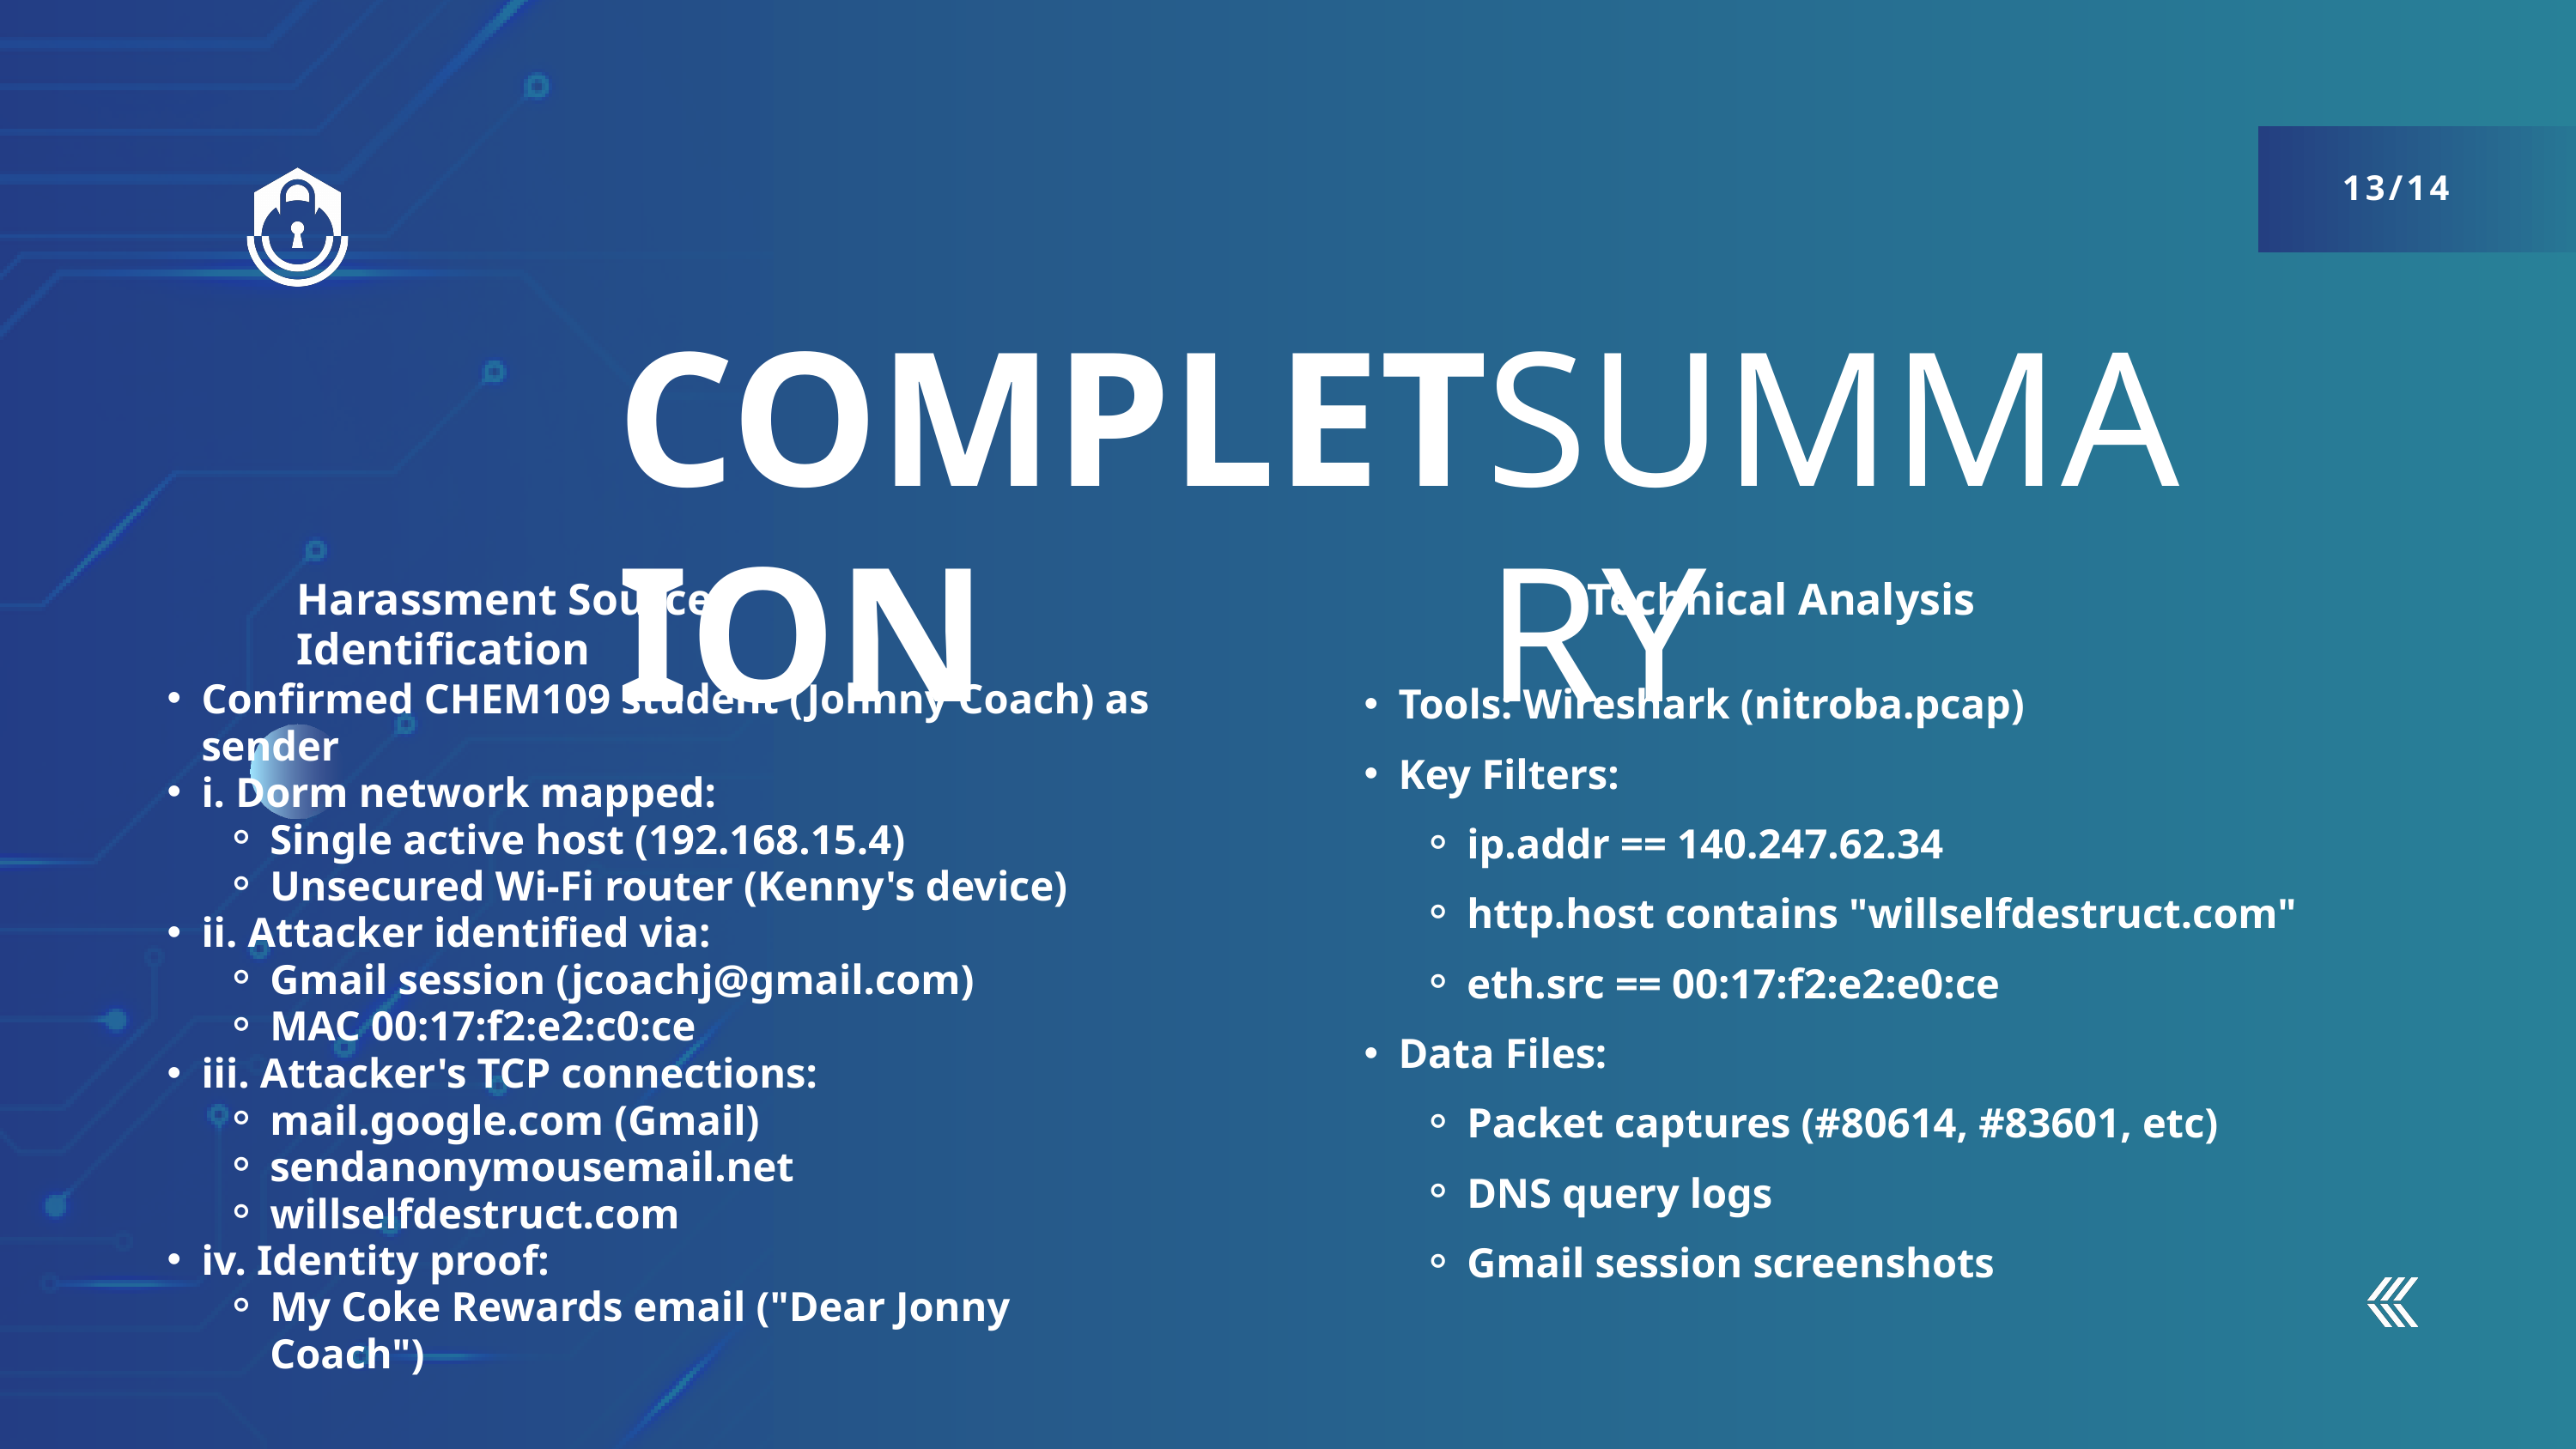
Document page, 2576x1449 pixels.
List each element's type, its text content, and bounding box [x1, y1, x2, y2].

text_box Technical Analysis [1587, 573, 2297, 624]
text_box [2257, 125, 2576, 253]
text_box SUMMARY [1485, 307, 2256, 658]
text_box [246, 167, 349, 287]
text_box Confirmed CHEM109 student (Johnny Coach) as sender i. Dorm network mapped: Single active host (192.168.15.4) Unsecured Wi-Fi router (Kenny's device) ii. Attacker identified via: Gmail session (jcoachj@gmail.com) MAC 00:17:f2:e2:c0:ce iii. Attacker's TCP connections: mail.google.com (Gmail) sendanonymousemail.net willselfdestruct.com iv. Identity proof: My Coke Rewards email ("Dear Jonny Coach") [132, 675, 1170, 1424]
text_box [249, 724, 344, 819]
text_box Tools: Wireshark (nitroba.pcap) Key Filters: ip.addr == 140.247.62.34 http.host contains "willselfdestruct.com" eth.src == 00:17:f2:e2:e0:ce Data Files: Packet captures (#80614, #83601, etc) DNS query logs Gmail session screenshots [1329, 658, 2367, 1356]
text_box COMPLETION [617, 307, 1485, 739]
text_box Harassment Source Identification [296, 573, 1006, 674]
text_box [0, 0, 774, 1449]
text_box [2367, 1277, 2419, 1327]
